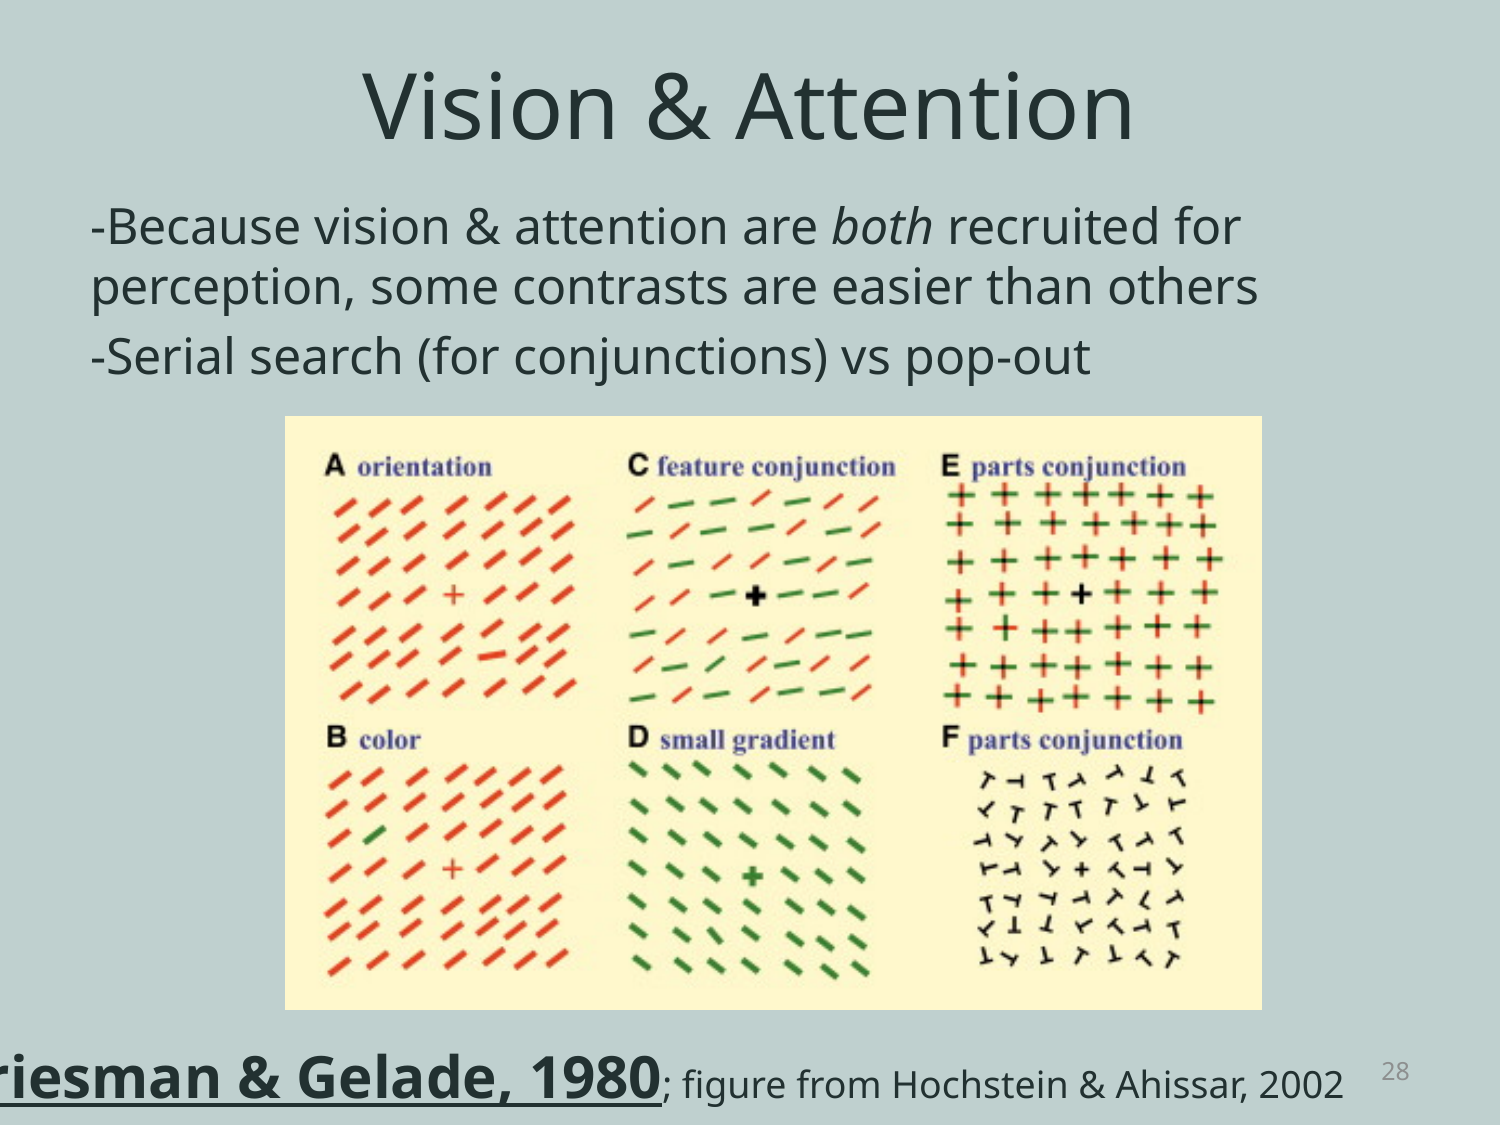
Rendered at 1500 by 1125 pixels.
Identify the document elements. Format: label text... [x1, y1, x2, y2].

title Vision & Attention [75, 9, 1425, 187]
list -Because vision & attention are both recruited for perception, some contrasts are easier than others -Serial search (for conjunctions) vs pop-out [75, 187, 1425, 930]
slide_number 28 [1361, 1042, 1425, 1103]
picture [285, 416, 1262, 1010]
text_box Triesman & Gelade, 1980; figure from Hochstein & Ahissar, 2002 [0, 1032, 1361, 1118]
